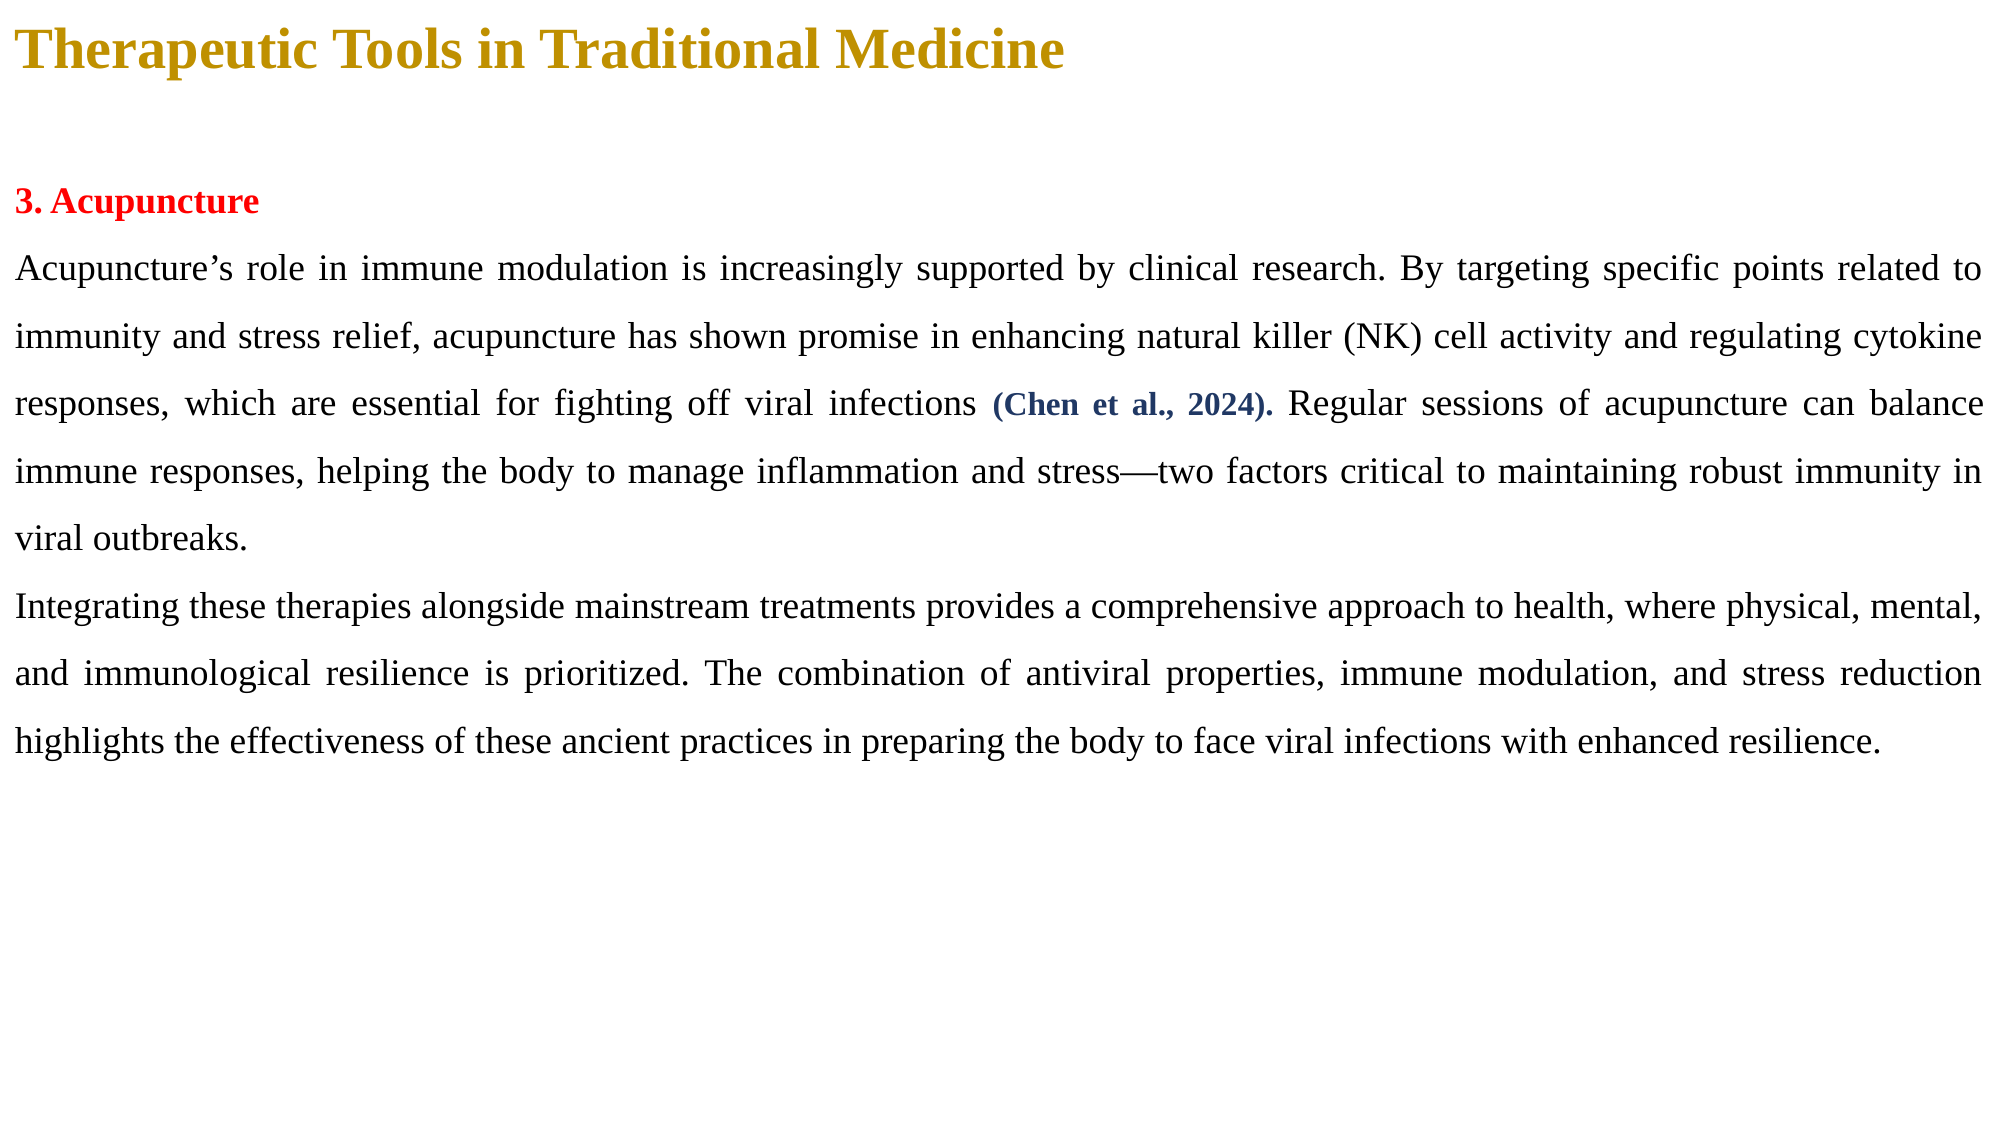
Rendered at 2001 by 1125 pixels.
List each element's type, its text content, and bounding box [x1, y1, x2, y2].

text_box 3. Acupuncture Acupuncture’s role in immune modulation is increasingly supported by clinical research. By targeting specific points related to immunity and stress relief, acupuncture has shown promise in enhancing natural killer (NK) cell activity and regulating cytokine responses, which are essential for fighting off viral infections (Chen et al., 2024). Regular sessions of acupuncture can balance immune responses, helping the body to manage inflammation and stress—two factors critical to maintaining robust immunity in viral outbreaks. Integrating these therapies alongside mainstream treatments provides a comprehensive approach to health, where physical, mental, and immunological resilience is prioritized. The combination of antiviral properties, immune modulation, and stress reduction highlights the effectiveness of these ancient practices in preparing the body to face viral infections with enhanced resilience. [0, 145, 2000, 769]
text_box Therapeutic Tools in Traditional Medicine [0, 2, 1169, 88]
